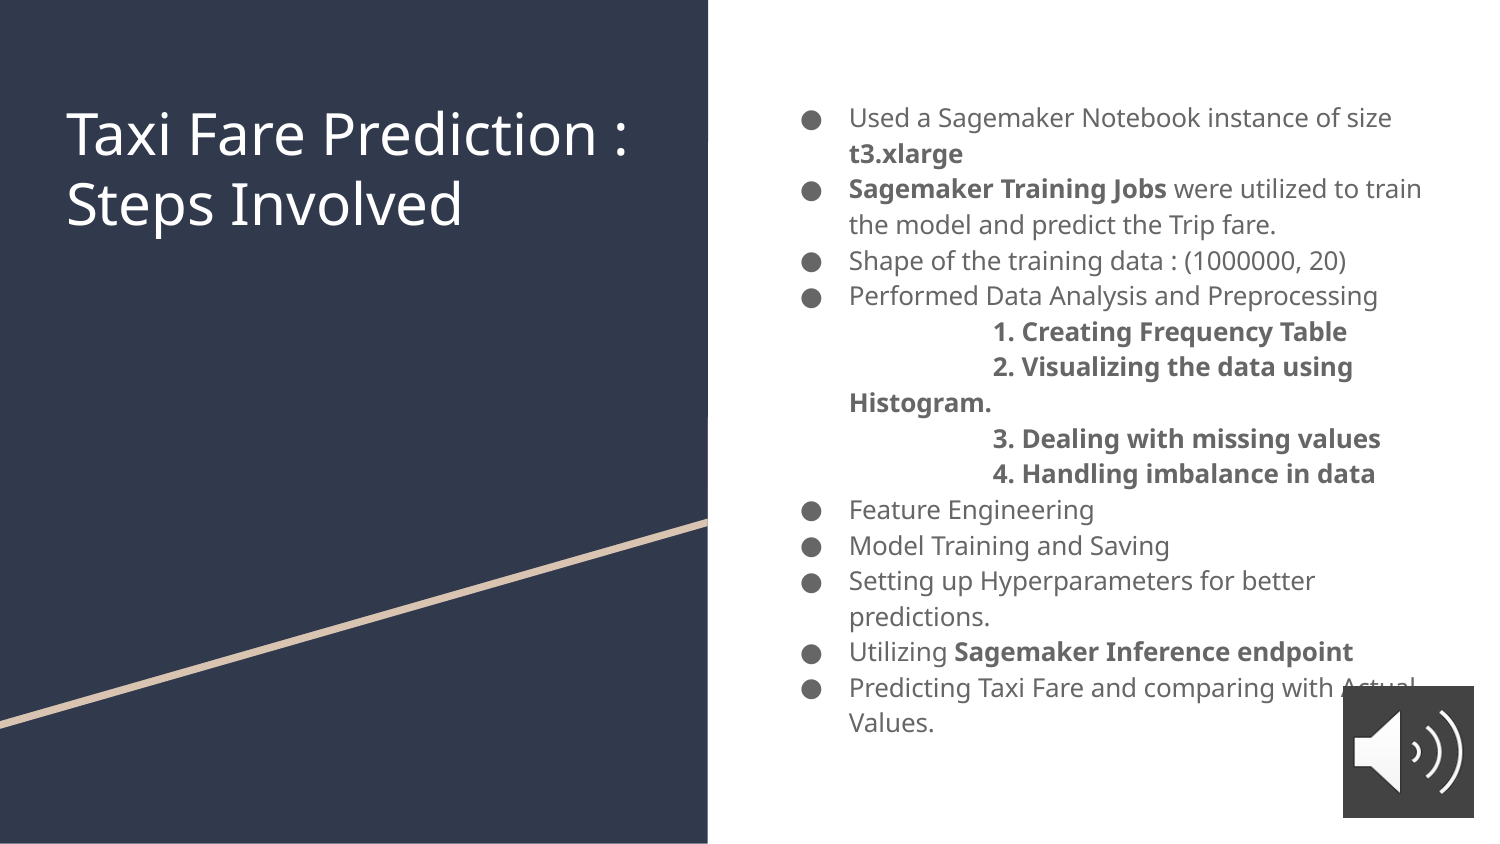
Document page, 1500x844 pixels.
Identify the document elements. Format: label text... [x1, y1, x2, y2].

list Used a Sagemaker Notebook instance of size t3.xlarge Sagemaker Training Jobs were utilized to train the model and predict the Trip fare. Shape of the training data : (1000000, 20) Performed Data Analysis and Preprocessing 1. Creating Frequency Table 2. Visualizing the data using Histogram. 3. Dealing with missing values 4. Handling imbalance in data Feature Engineering Model Training and Saving Setting up Hyperparameters for better predictions. Utilizing Sagemaker Inference endpoint Predicting Taxi Fare and comparing with Actual Values. [761, 82, 1446, 755]
title Taxi Fare Prediction : Steps Involved [51, 82, 660, 494]
picture [1341, 685, 1476, 819]
